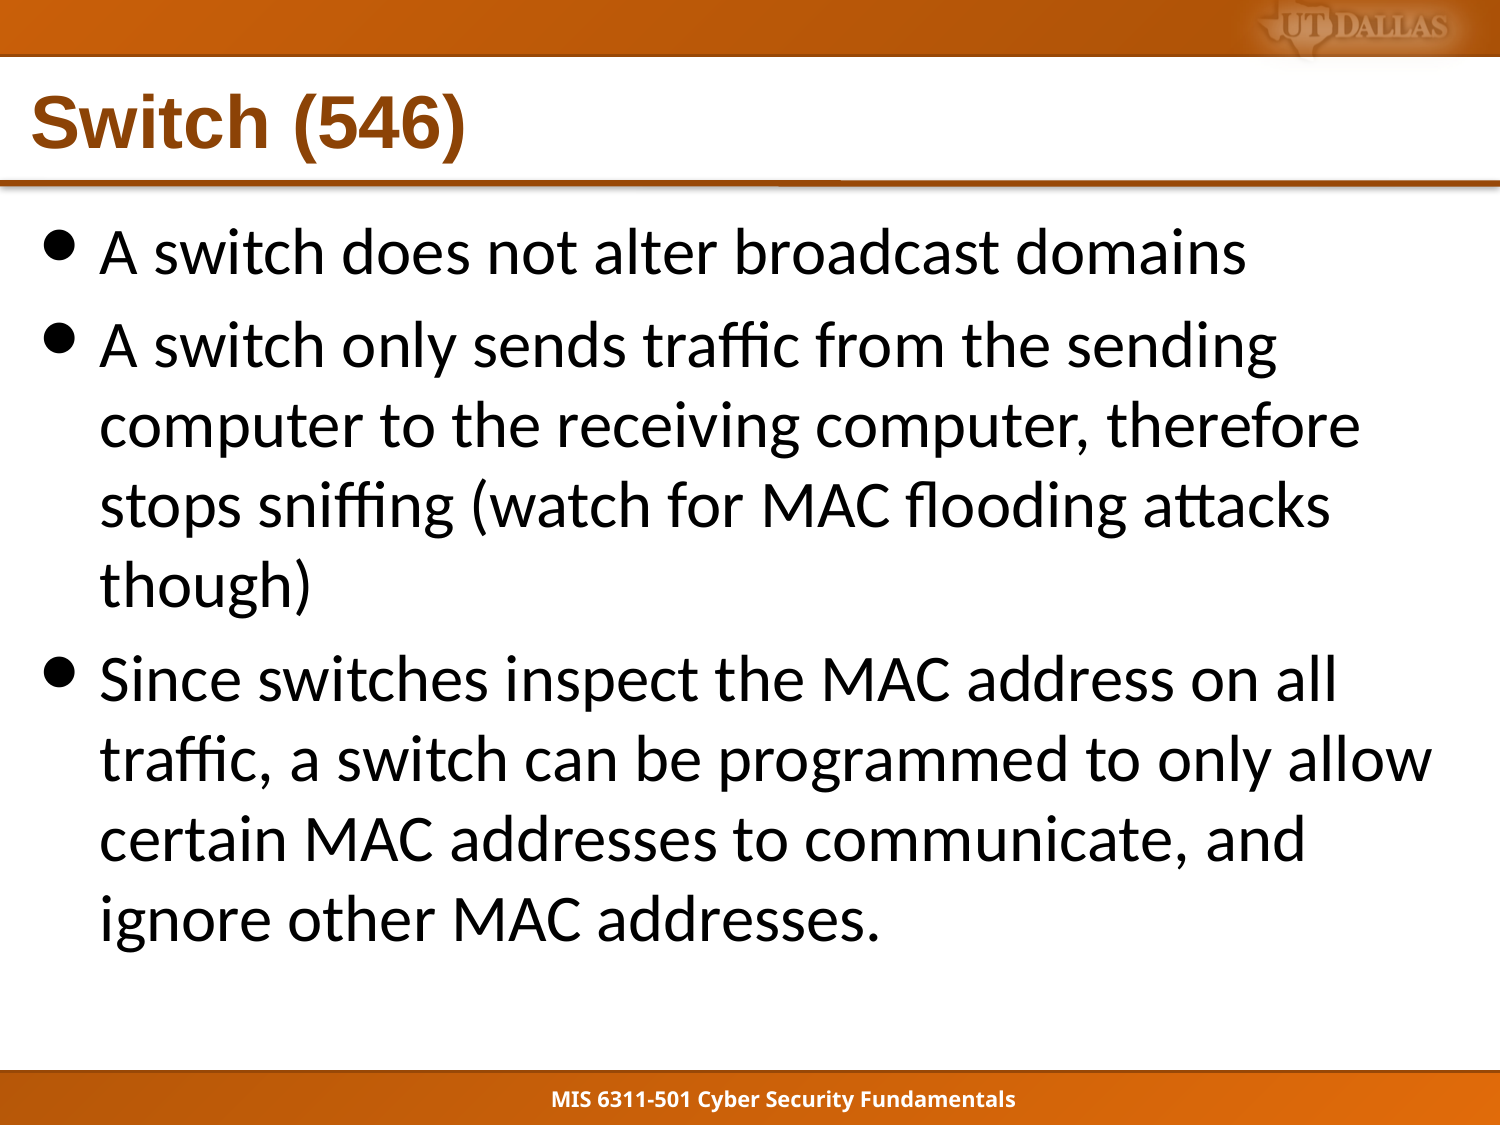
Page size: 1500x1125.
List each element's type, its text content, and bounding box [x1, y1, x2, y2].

list A switch does not alter broadcast domains A switch only sends traffic from the sending computer to the receiving computer, therefore stops sniffing (watch for MAC flooding attacks though) Since switches inspect the MAC address on all traffic, a switch can be programmed to only allow certain MAC addresses to communicate, and ignore other MAC addresses. [24, 199, 1500, 1077]
title Switch (546) [0, 62, 1500, 176]
picture [1218, 0, 1500, 62]
